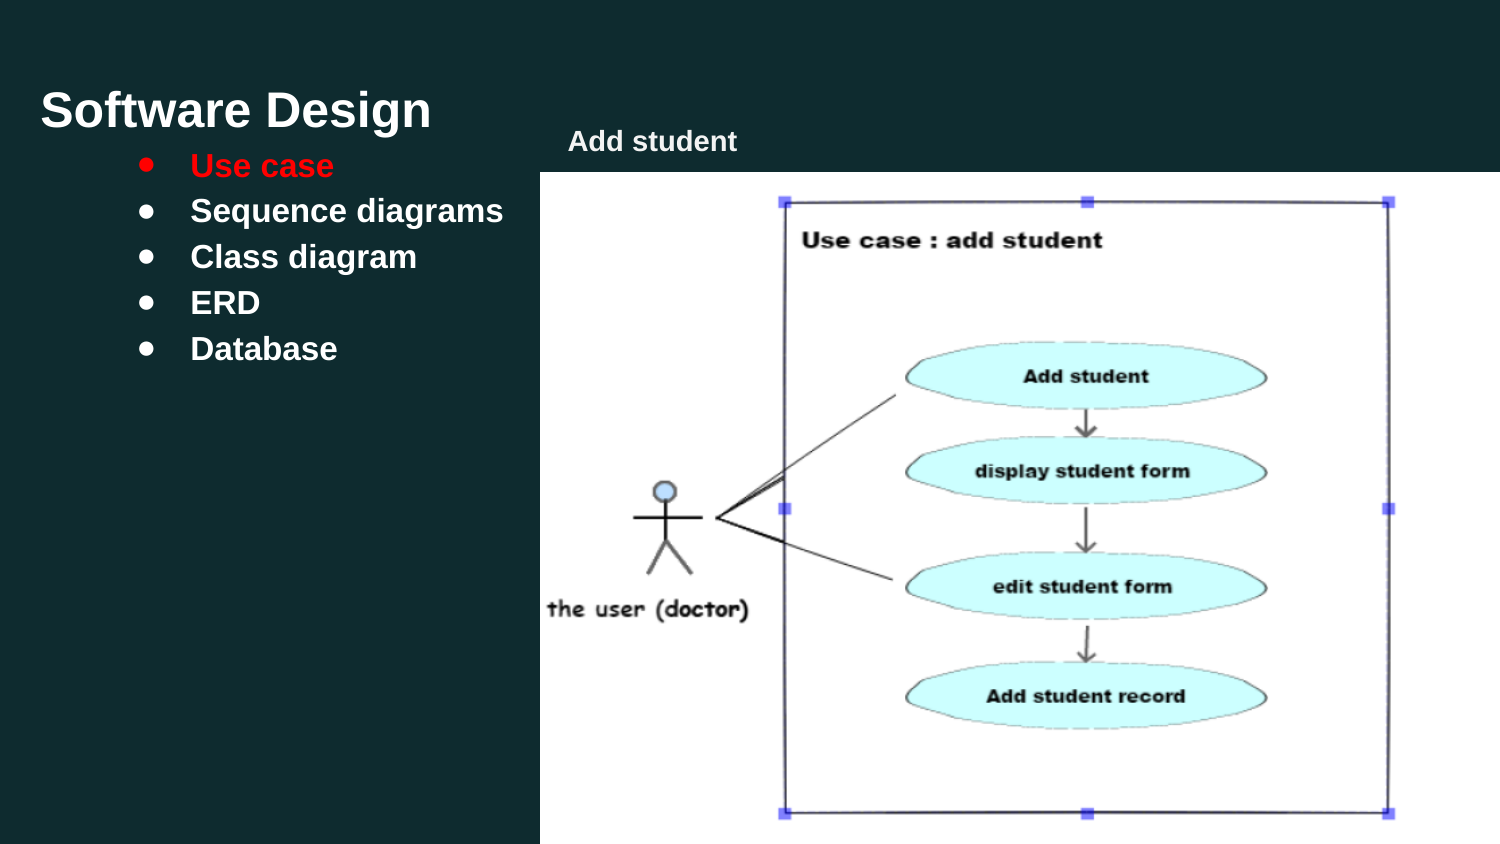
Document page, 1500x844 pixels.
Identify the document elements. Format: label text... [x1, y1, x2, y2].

text_box Software Design Use case Sequence diagrams Class diagram ERD Database [25, 53, 624, 546]
text_box Add student [552, 106, 1045, 171]
picture [540, 172, 1500, 844]
